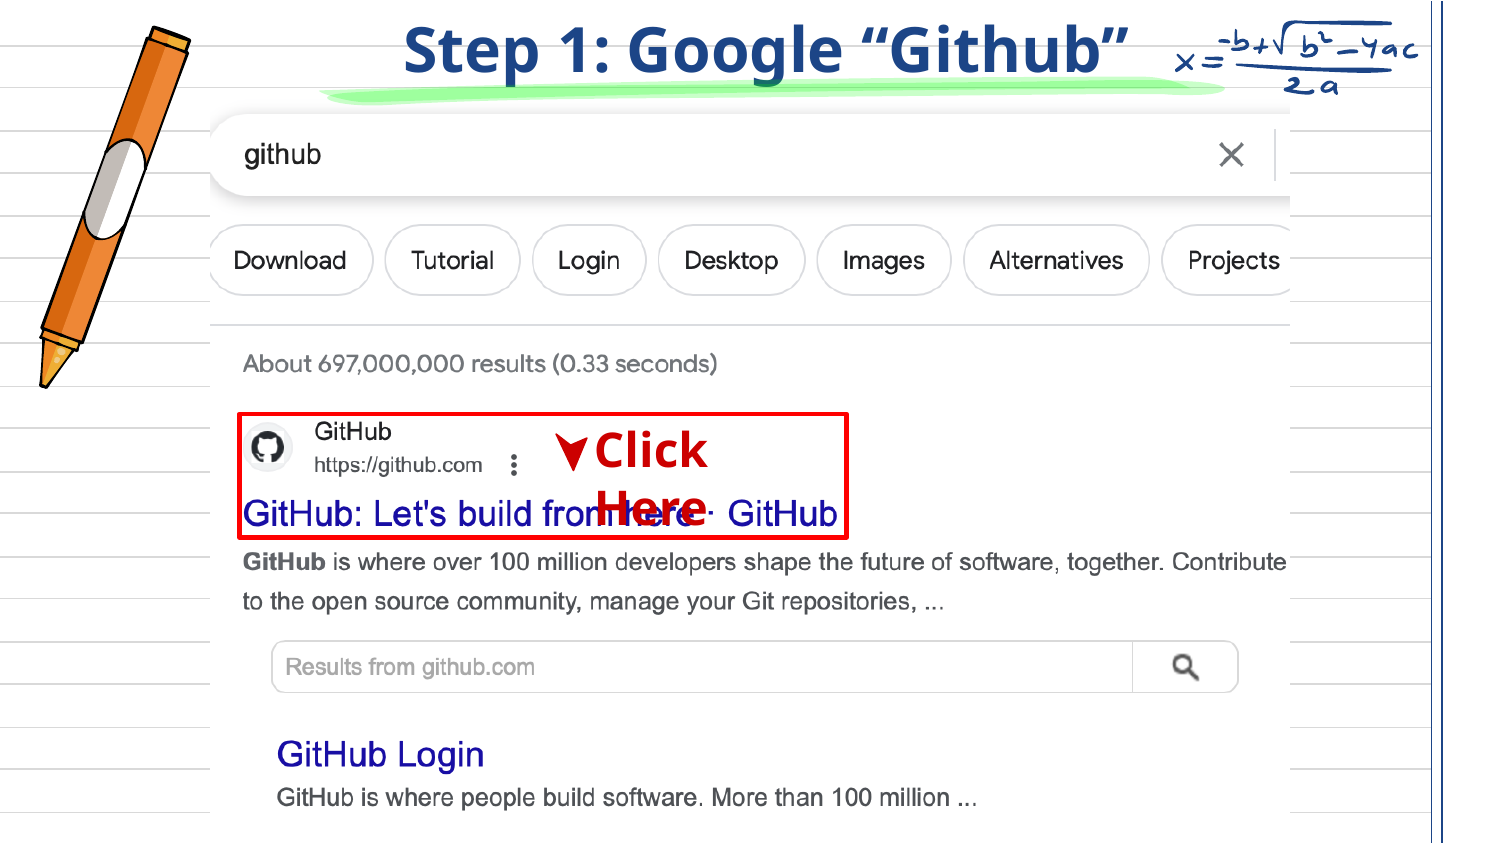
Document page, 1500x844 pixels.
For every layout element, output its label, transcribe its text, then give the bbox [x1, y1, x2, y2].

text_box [0, 165, 296, 251]
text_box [1173, 20, 1420, 96]
picture [210, 99, 1290, 817]
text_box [305, 76, 1228, 106]
title Step 1: Google “Github” [134, 9, 1399, 69]
